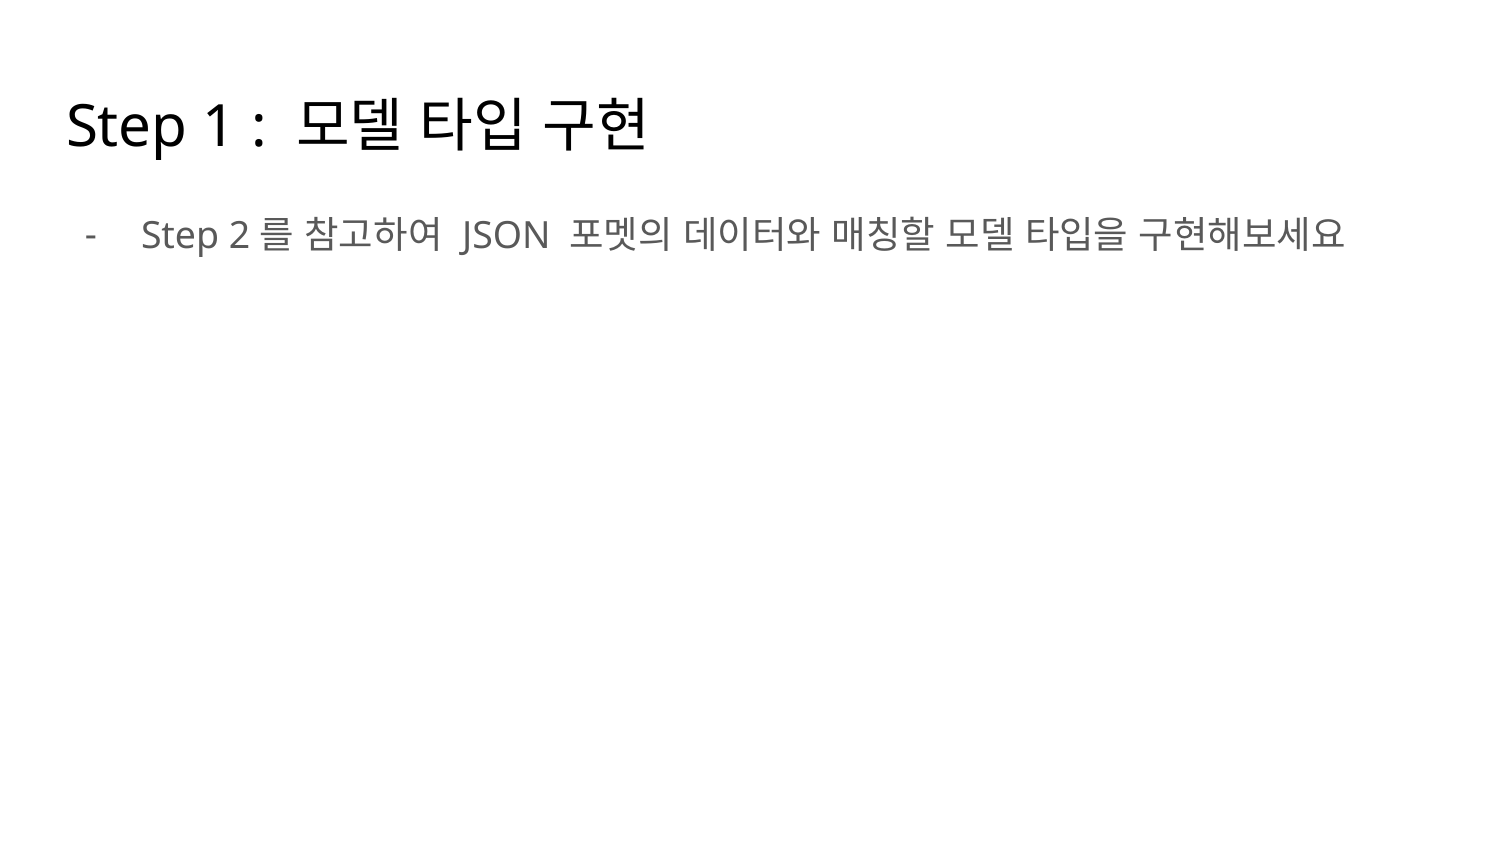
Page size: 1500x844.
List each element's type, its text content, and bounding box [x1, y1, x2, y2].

list Step 2를 참고하여 JSON 포멧의 데이터와 매칭할 모델 타입을 구현해보세요 [51, 189, 1449, 750]
title Step 1 : 모델 타입 구현 [51, 72, 1449, 167]
